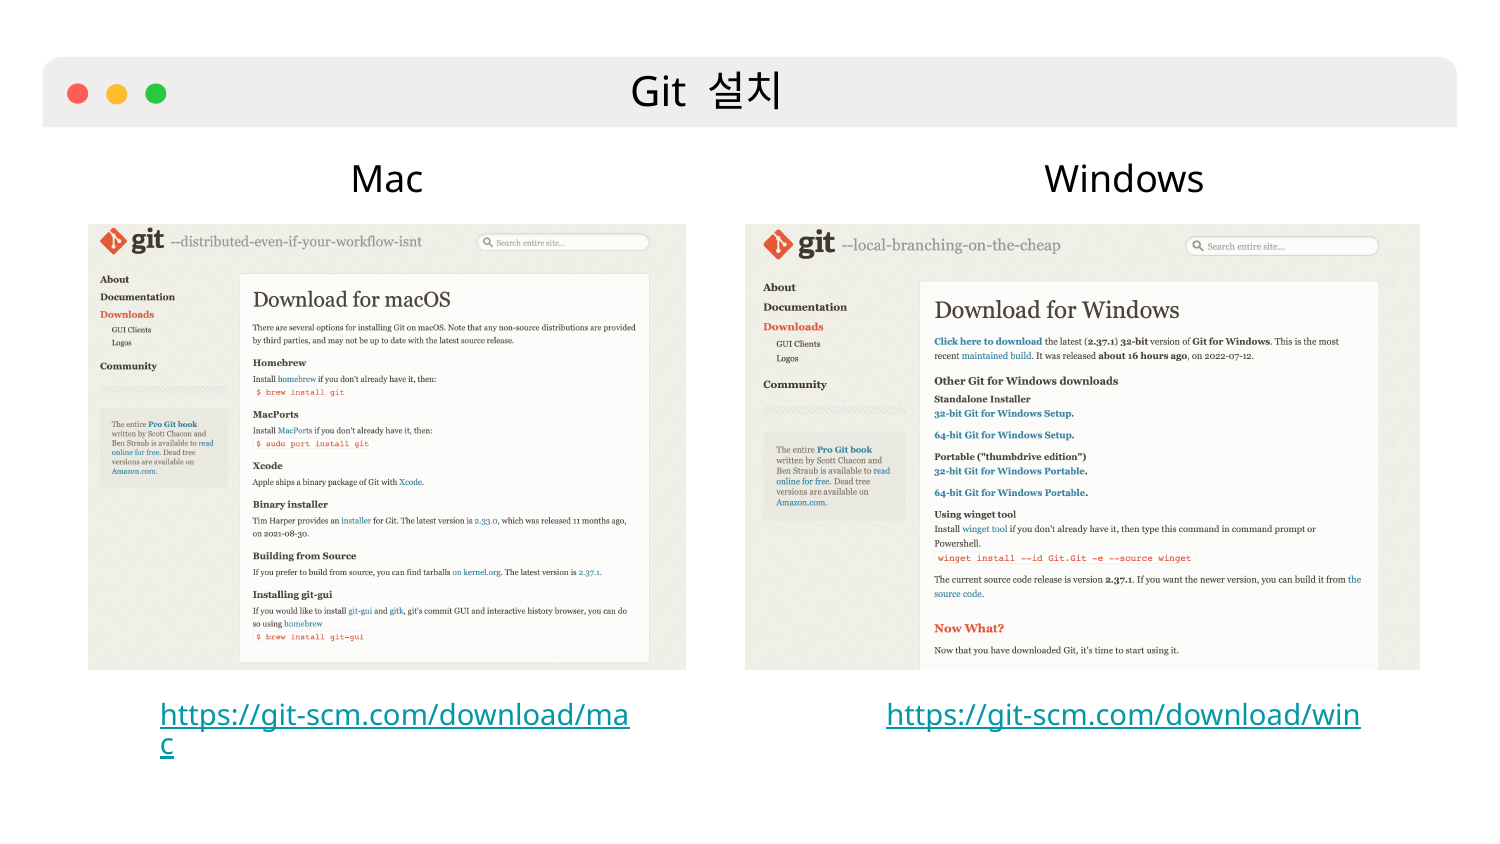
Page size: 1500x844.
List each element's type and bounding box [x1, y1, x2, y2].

picture [744, 224, 1420, 671]
text_box [42, 56, 1458, 809]
picture [87, 224, 686, 671]
